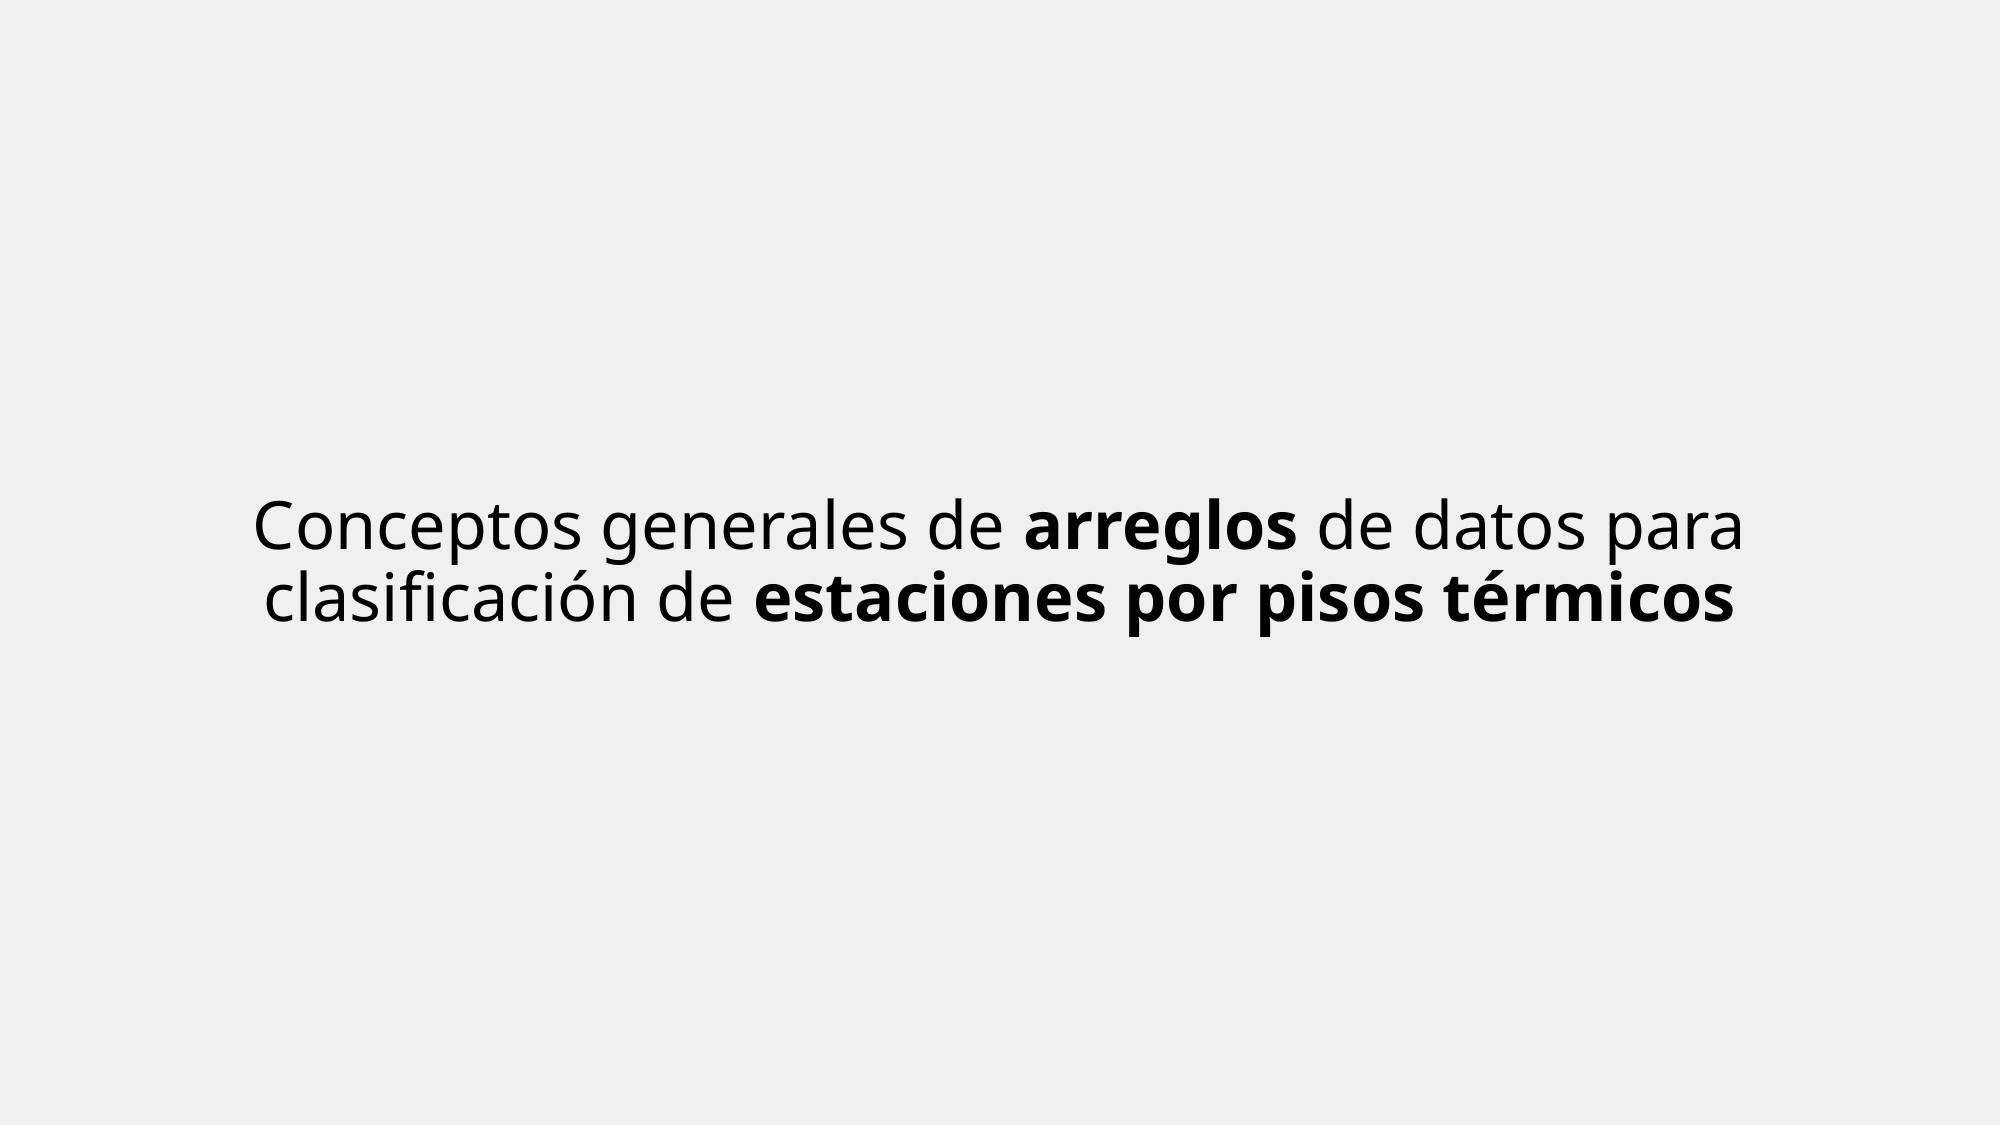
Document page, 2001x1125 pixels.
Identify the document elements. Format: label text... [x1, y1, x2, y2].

text_box Conceptos generales de arreglos de datos para clasificación de estaciones por pisos térmicos [186, 481, 1814, 644]
